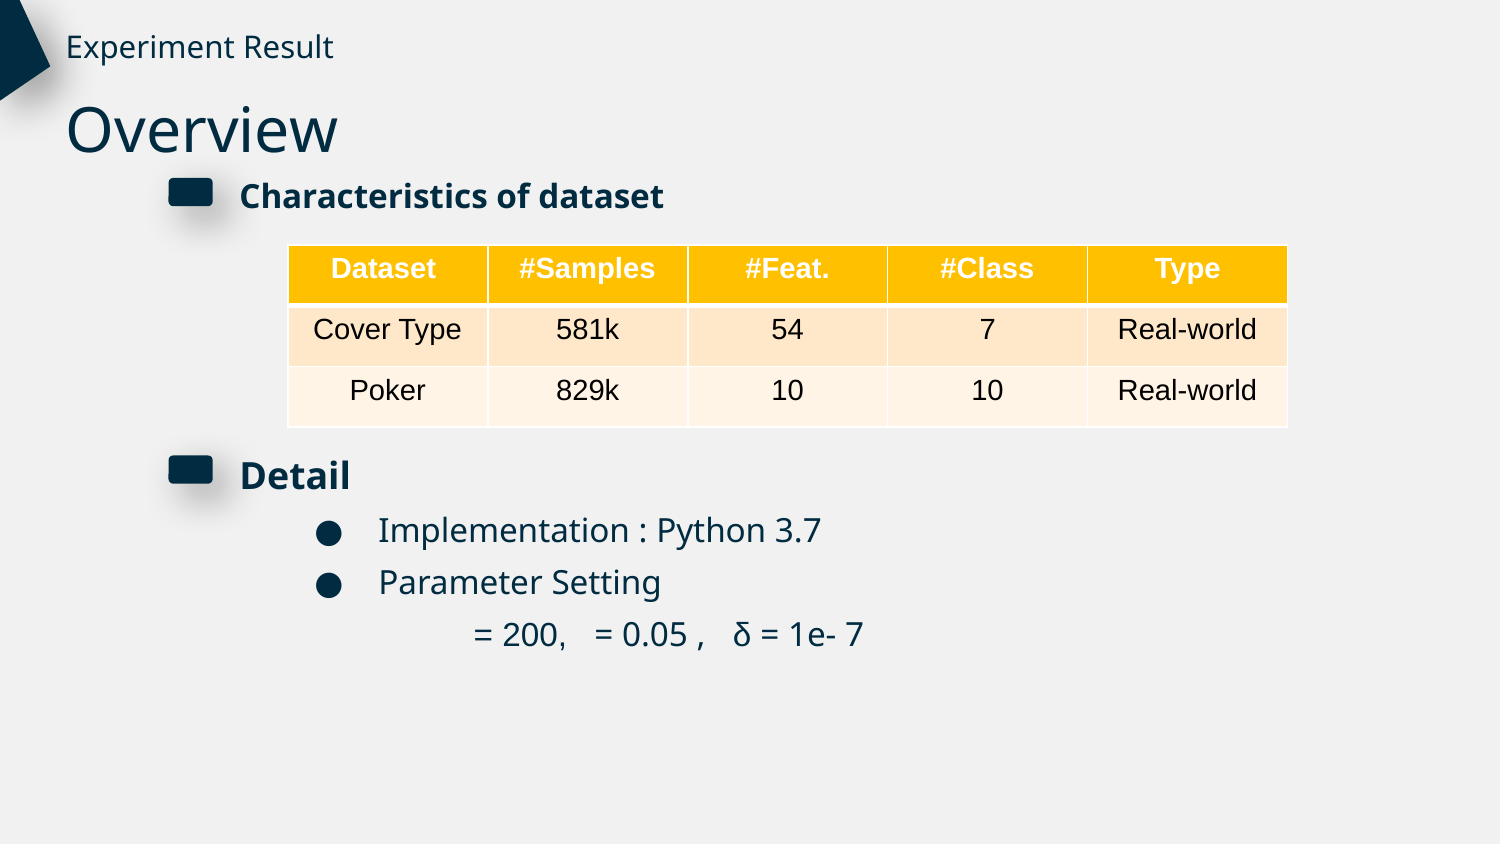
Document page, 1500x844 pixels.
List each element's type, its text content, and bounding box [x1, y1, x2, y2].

table_cell 829k [489, 367, 687, 426]
table_header Type [1088, 246, 1287, 303]
table_cell 7 [888, 308, 1087, 366]
table_header Dataset [289, 246, 487, 303]
table_cell Poker [289, 367, 487, 426]
table_cell 54 [689, 308, 887, 366]
text_box Characteristics of dataset [228, 169, 1348, 215]
text_box [0, 0, 51, 101]
table_header #Feat. [689, 246, 887, 303]
text_box Overview [54, 62, 1174, 140]
table_cell 10 [888, 367, 1087, 426]
table_header #Samples [489, 246, 687, 303]
text_box [168, 177, 213, 207]
table_cell 581k [489, 308, 687, 366]
table_cell Real-world [1088, 308, 1287, 366]
table_cell 10 [689, 367, 887, 426]
table_cell Real-world [1088, 367, 1287, 426]
text_box [168, 455, 213, 484]
text_box Experiment Result [67, 21, 519, 62]
table_cell Cover Type [289, 308, 487, 366]
table_header #Class [888, 246, 1087, 303]
